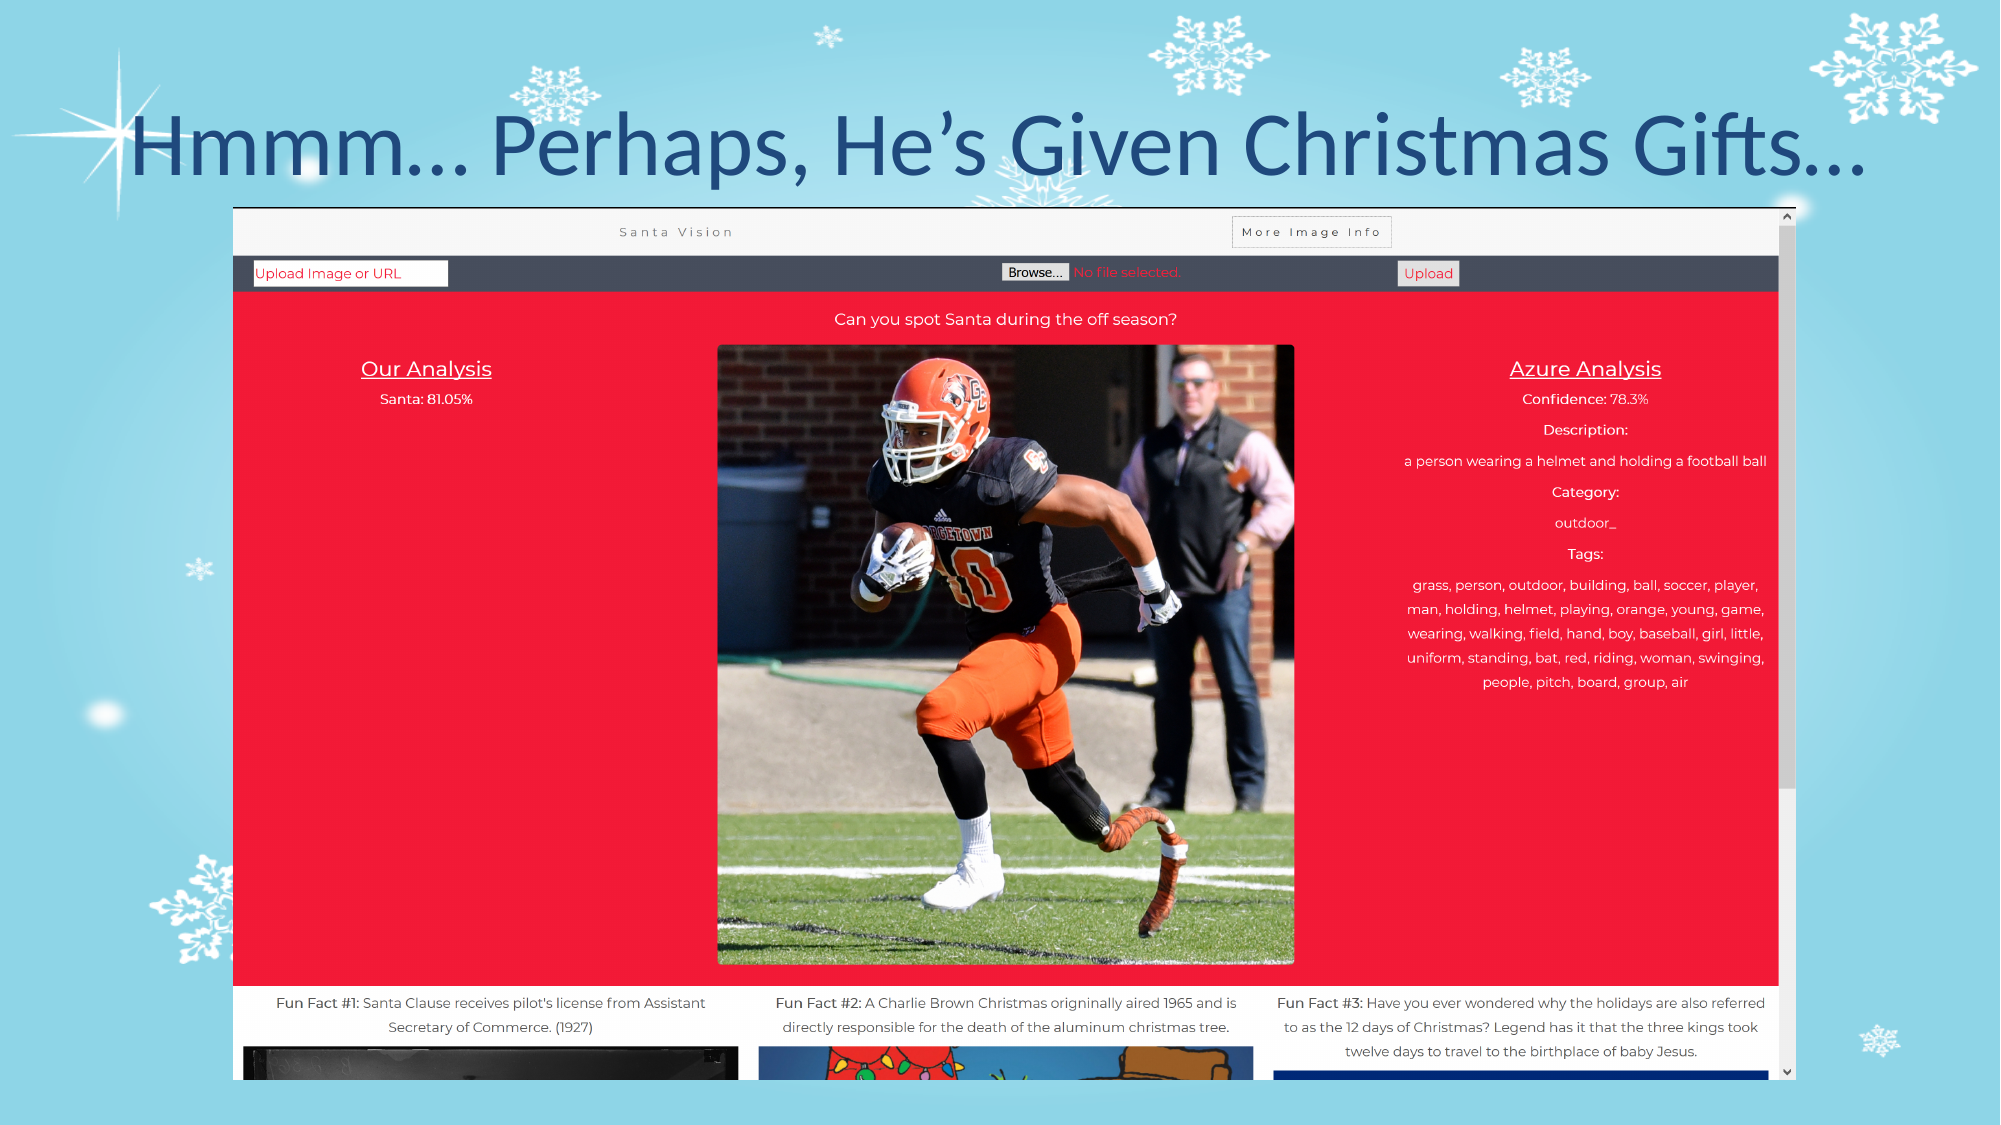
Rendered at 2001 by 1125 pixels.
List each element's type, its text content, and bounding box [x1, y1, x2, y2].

title Hmmm… Perhaps, He’s Given Christmas Gifts… [99, 45, 1900, 233]
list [232, 207, 1796, 1080]
picture [0, 0, 2000, 1125]
